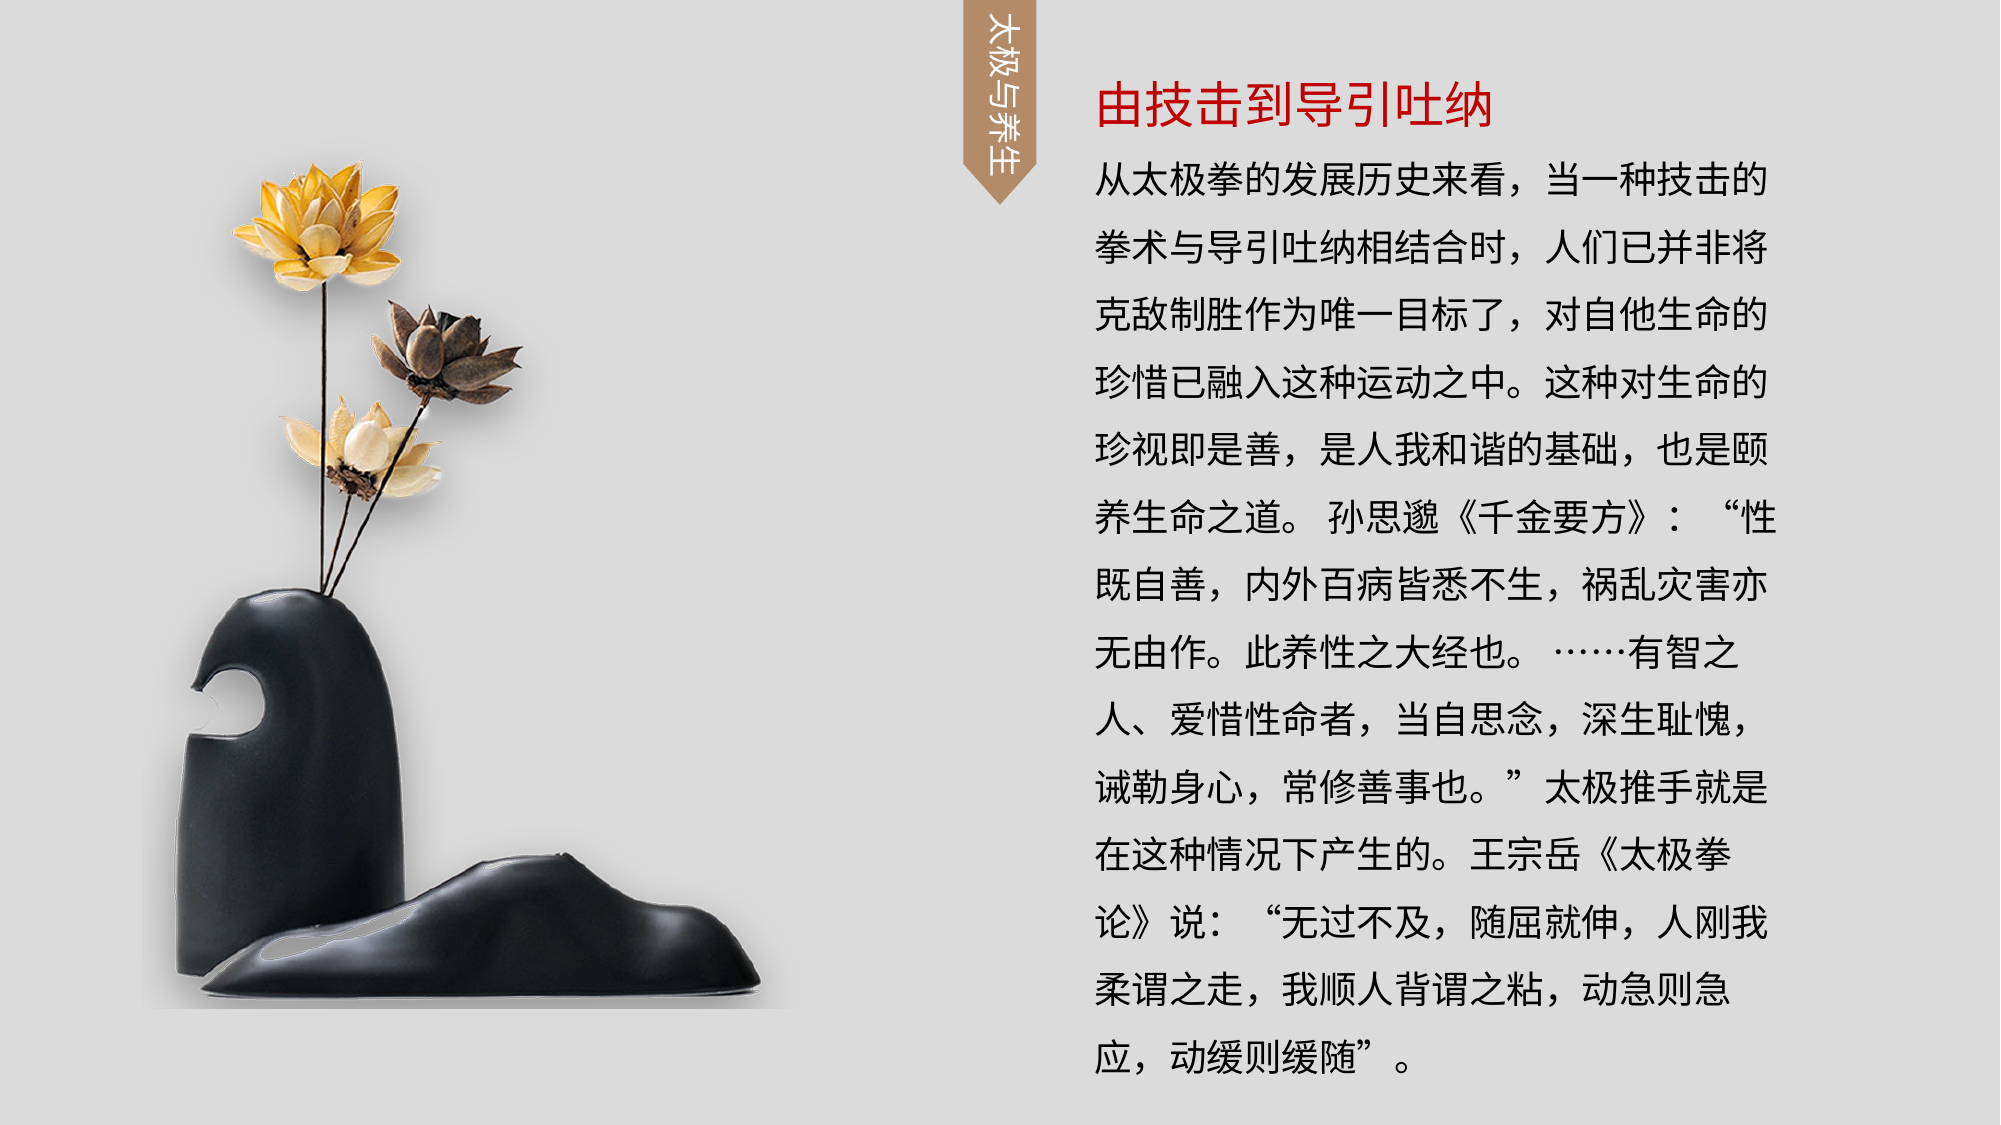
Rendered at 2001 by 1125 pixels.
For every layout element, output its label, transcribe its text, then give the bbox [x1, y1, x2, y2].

picture [142, 139, 801, 1009]
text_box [963, 0, 1037, 205]
text_box 由技击到导引吐纳 从太极拳的发展历史来看，当一种技击的拳术与导引吐纳相结合时，人们已并非将克敌制胜作为唯一目标了，对自他生命的珍惜已融入这种运动之中。这种对生命的珍视即是善，是人我和谐的基础，也是颐养生命之道。 孙思邈《千金要方》：“性既自善，内外百病皆悉不生，祸乱灾害亦无由作。此养性之大经也。 ……有智之人、爱惜性命者，当自思念，深生耻愧，诫勒身心，常修善事也。”太极推手就是在这种情况下产生的。王宗岳《太极拳论》说：“无过不及，随屈就伸，人刚我柔谓之走，我顺人背谓之粘，动急则急应，动缓则缓随”。 [1079, 36, 1814, 1087]
